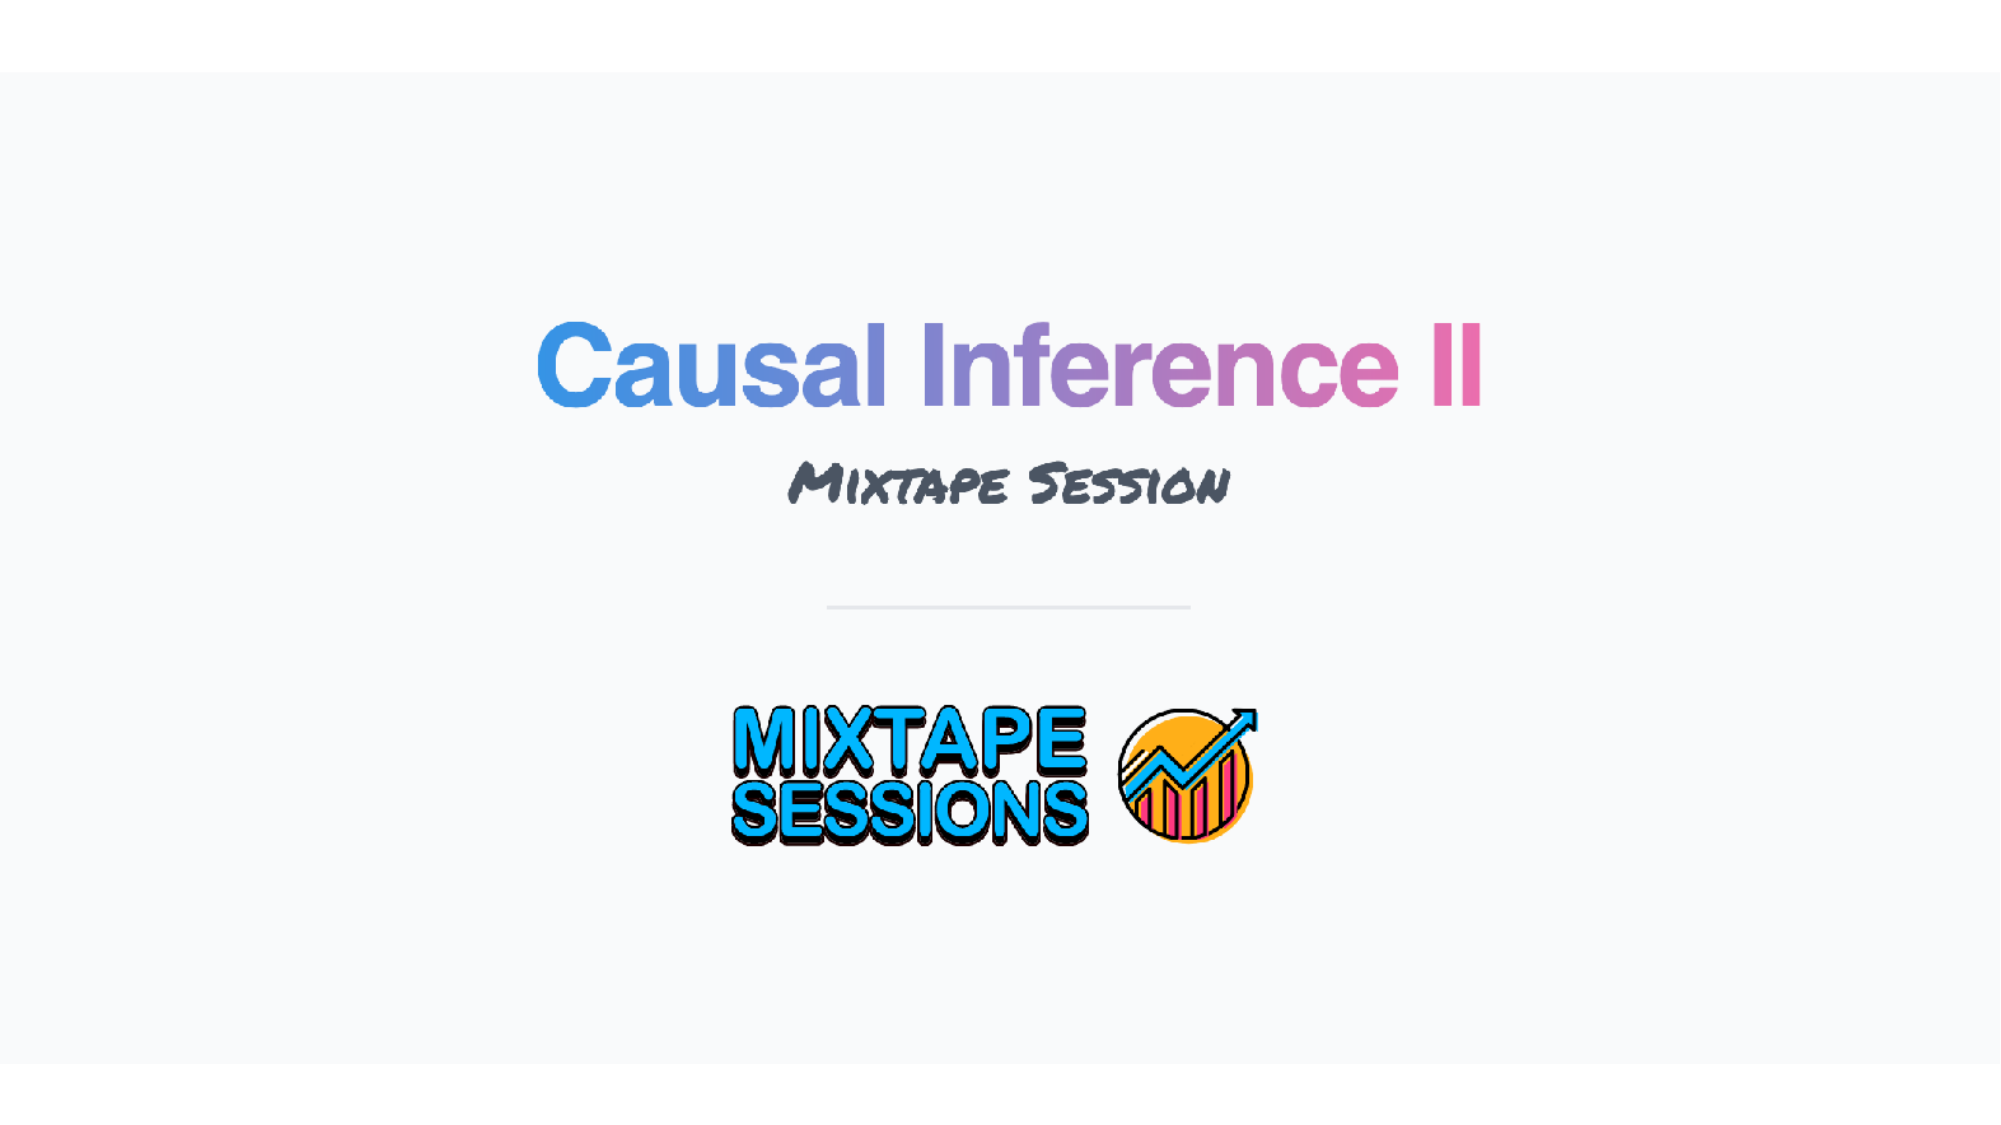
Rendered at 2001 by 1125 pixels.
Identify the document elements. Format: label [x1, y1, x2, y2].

picture [0, 61, 2000, 1064]
